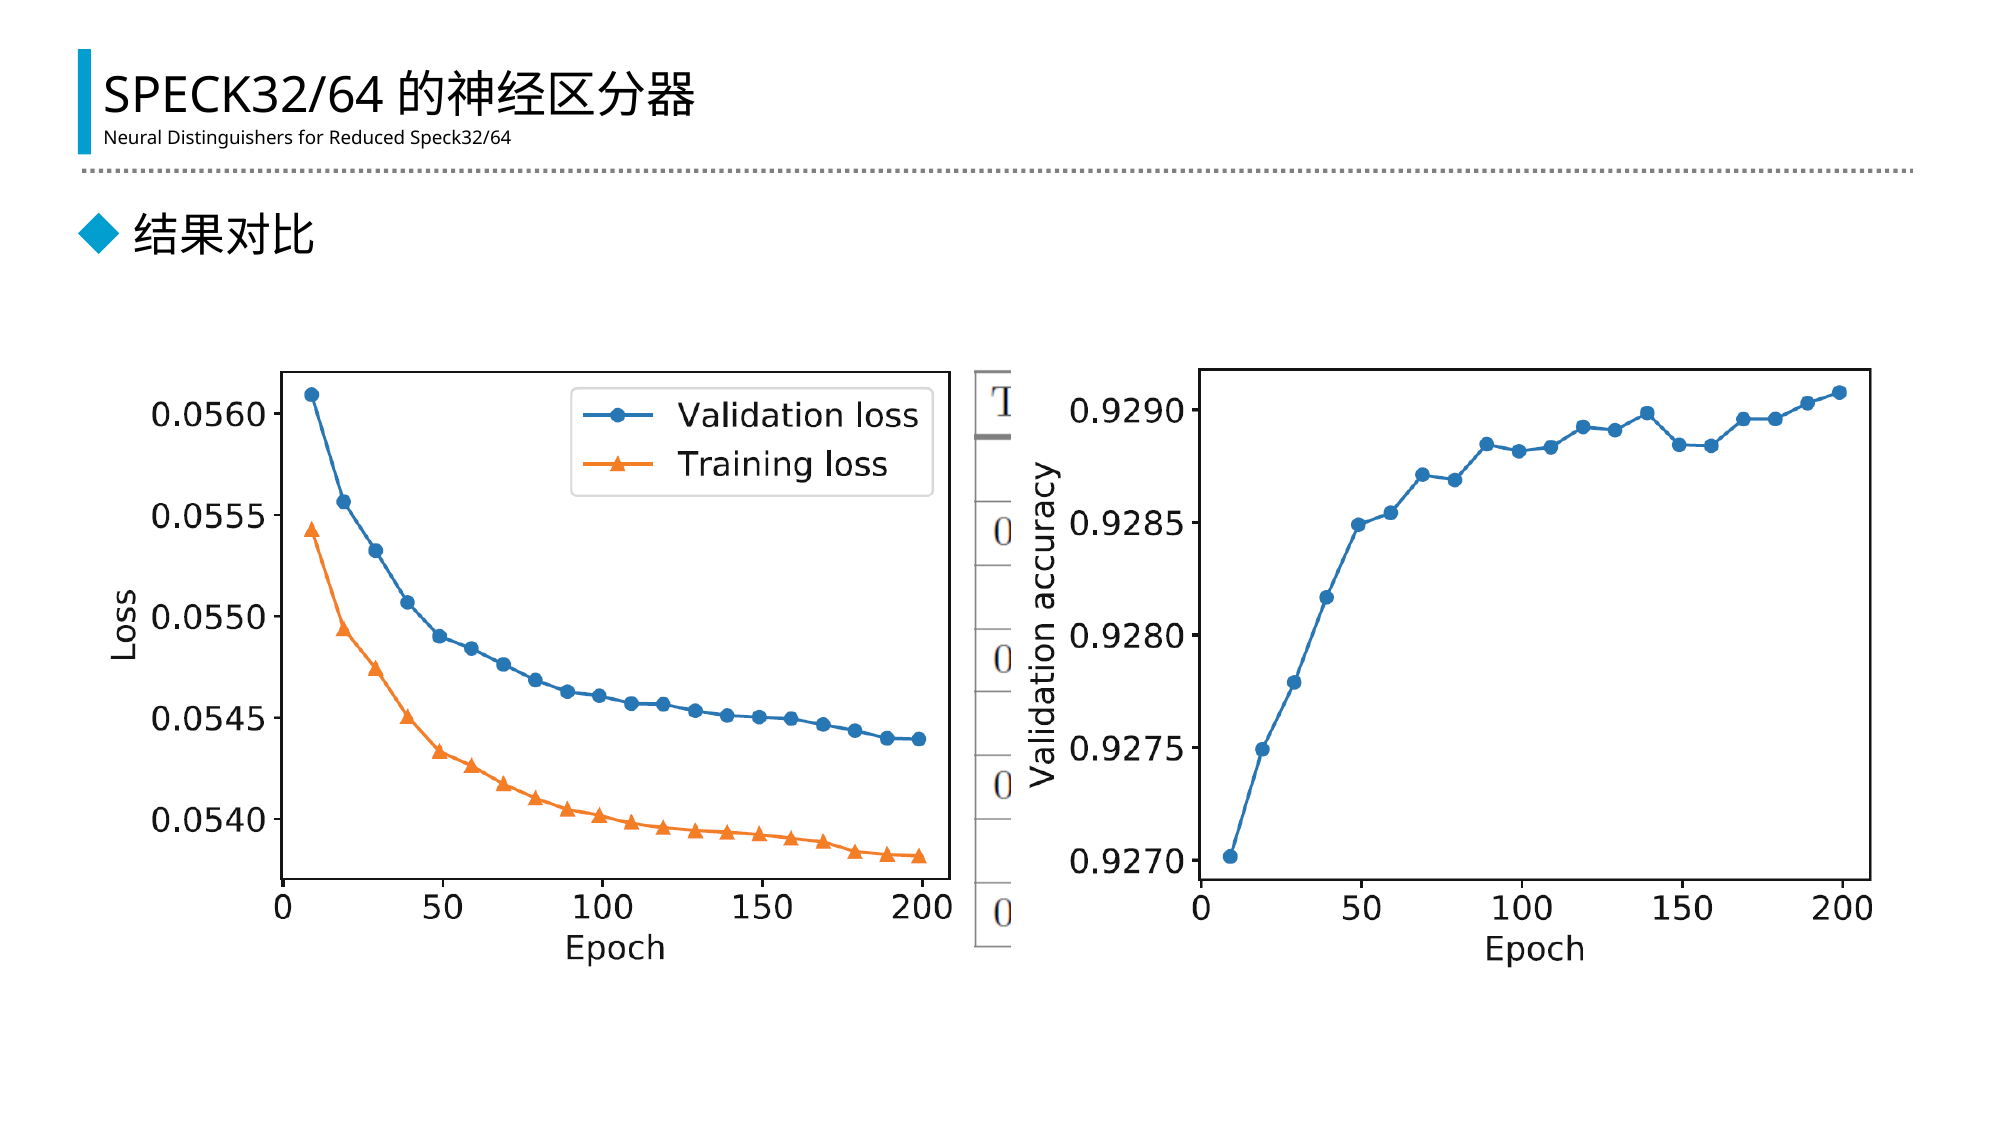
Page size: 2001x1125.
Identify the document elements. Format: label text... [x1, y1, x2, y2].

text_box [77, 49, 91, 155]
text_box SPECK32/64的神经区分器 [100, 58, 1124, 128]
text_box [77, 197, 1168, 269]
picture [103, 357, 1881, 972]
text_box Neural Distinguishers for Reduced Speck32/64 [103, 125, 742, 149]
